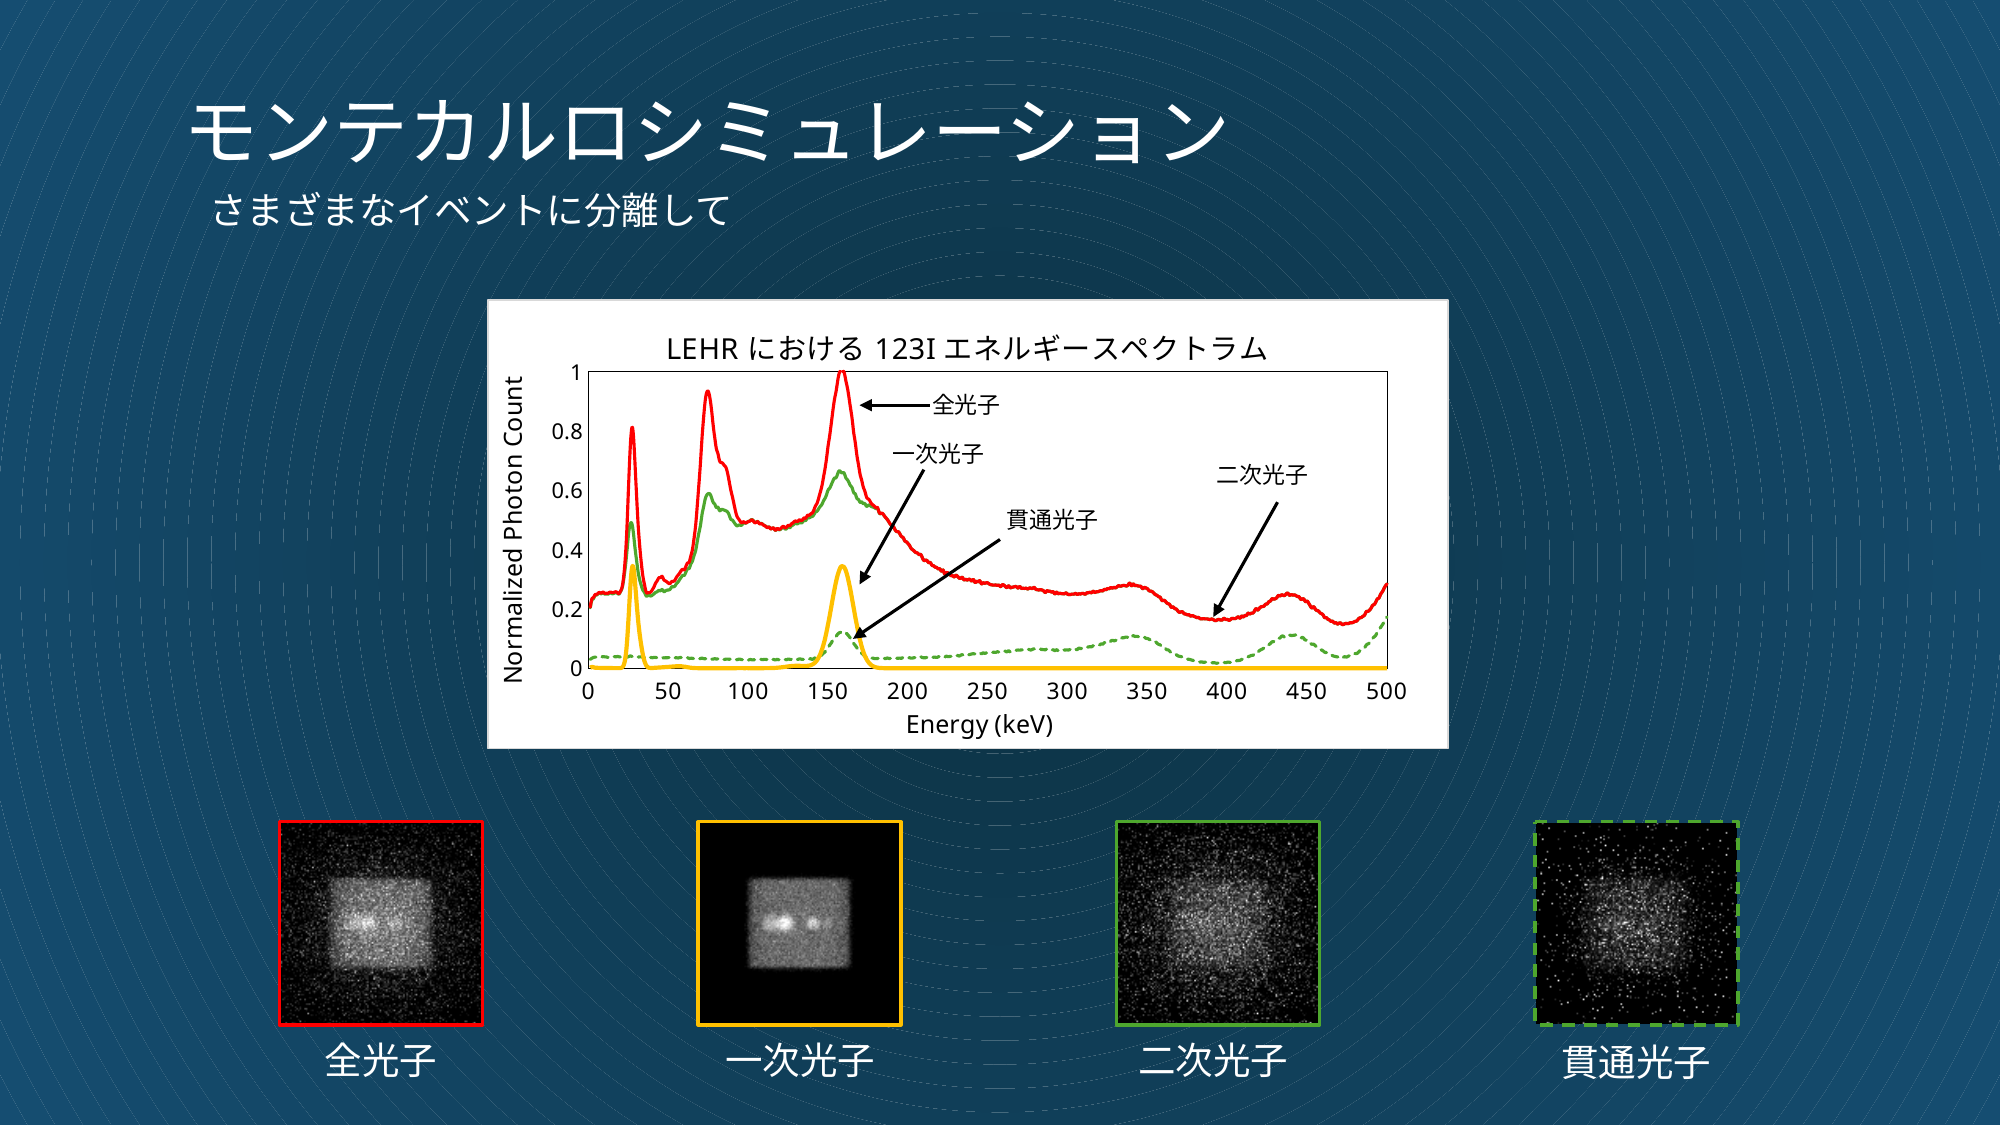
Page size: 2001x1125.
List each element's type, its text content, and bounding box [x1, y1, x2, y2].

title モンテカルロシミュレーション [133, 78, 1281, 193]
text_box 一次光子 [670, 1030, 930, 1090]
picture [1117, 822, 1319, 1024]
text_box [486, 298, 1450, 750]
text_box さまざまなイベントに分離して [194, 179, 1605, 240]
text_box 全光子 [251, 1030, 511, 1090]
text_box 貫通光子 [1507, 1031, 1766, 1092]
picture [280, 822, 482, 1024]
picture [698, 822, 901, 1024]
text_box 二次光子 [1083, 1030, 1343, 1090]
picture [1535, 822, 1737, 1024]
